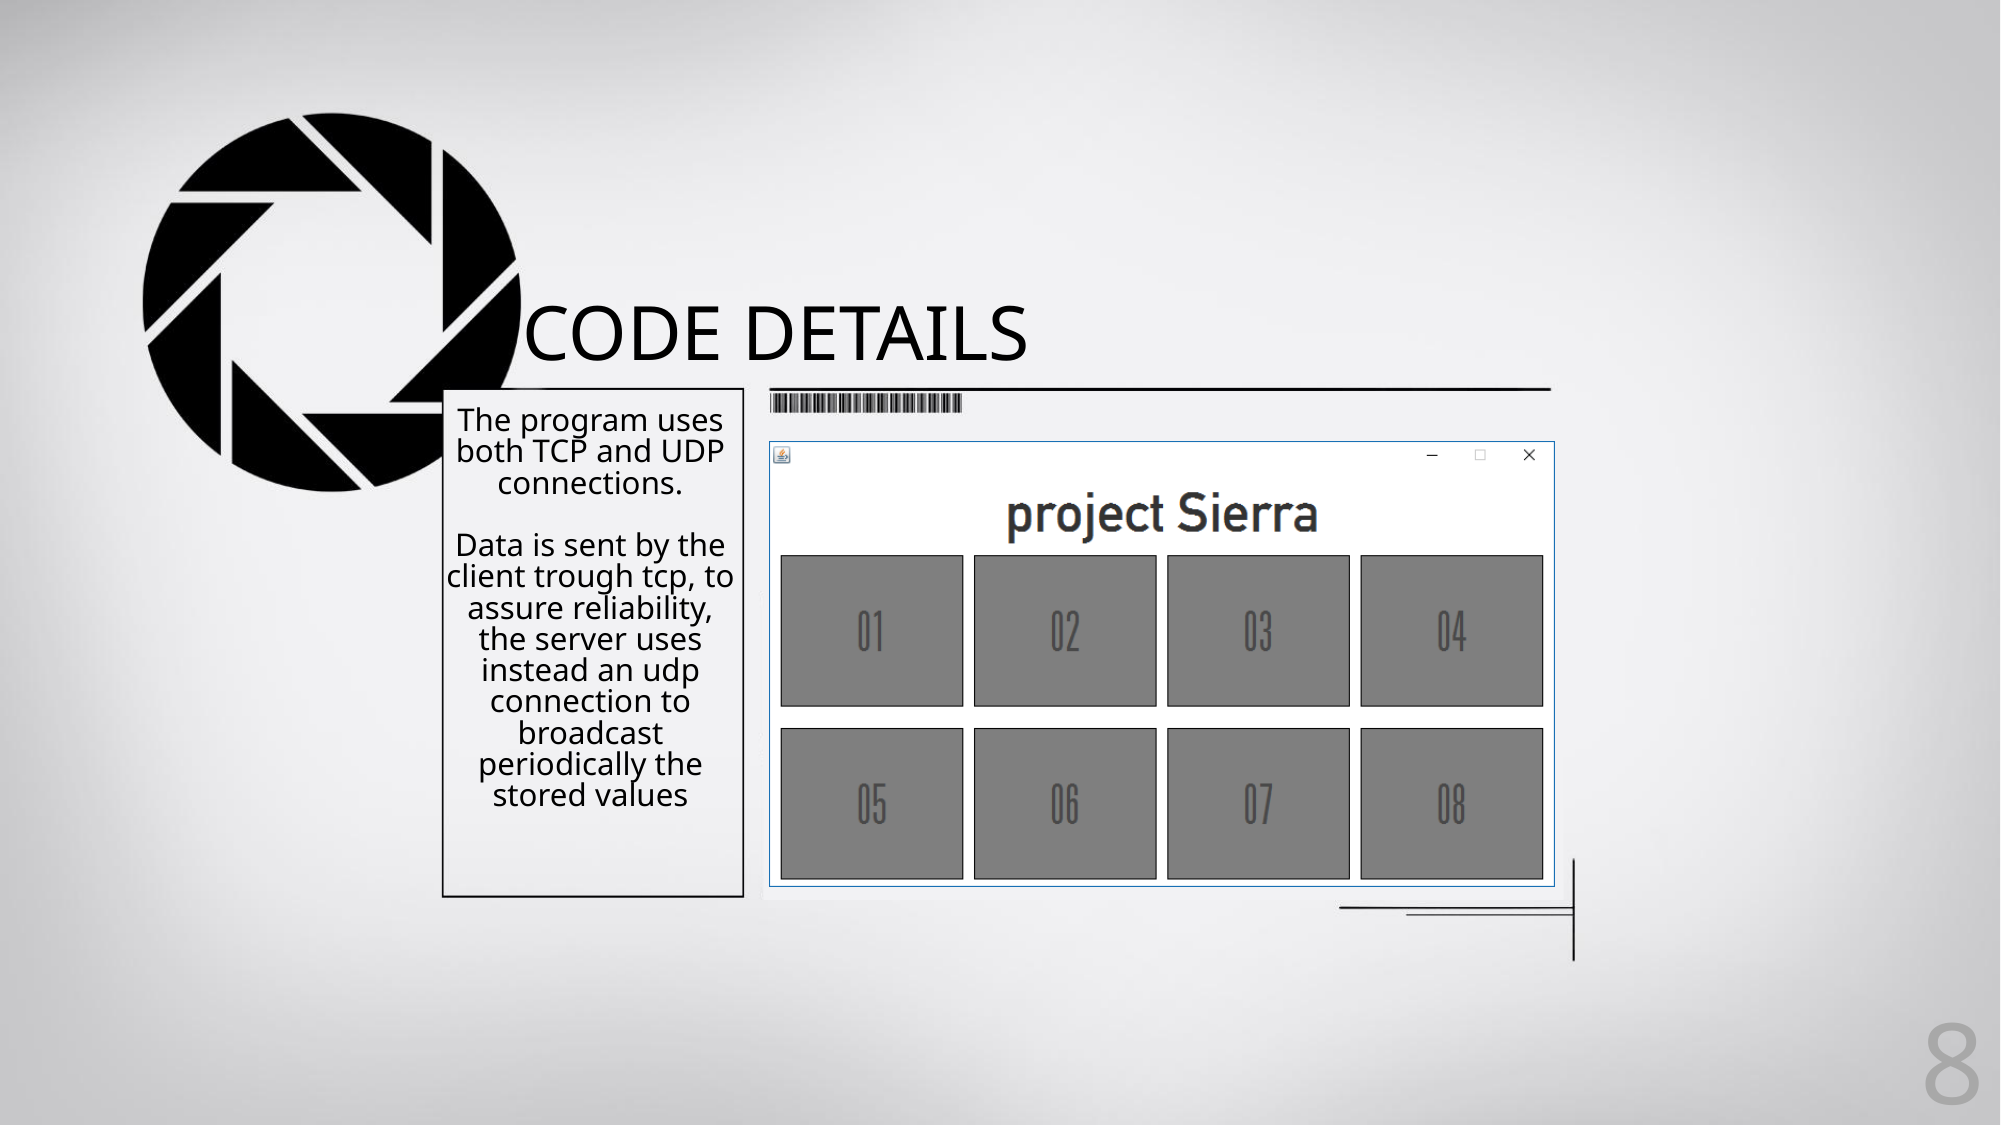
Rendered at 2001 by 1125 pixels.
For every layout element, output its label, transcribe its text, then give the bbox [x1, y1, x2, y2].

text_box [762, 588, 1565, 901]
text_box The program uses both TCP and UDP connections. Data is sent by the client trough tcp, to assure reliability, the server uses instead an udp connection to broadcast periodically the stored values [441, 391, 740, 813]
slide_number 8 [1550, 1013, 2000, 1125]
text_box CODE DETAILS [507, 277, 1986, 383]
picture [0, 0, 2001, 1125]
